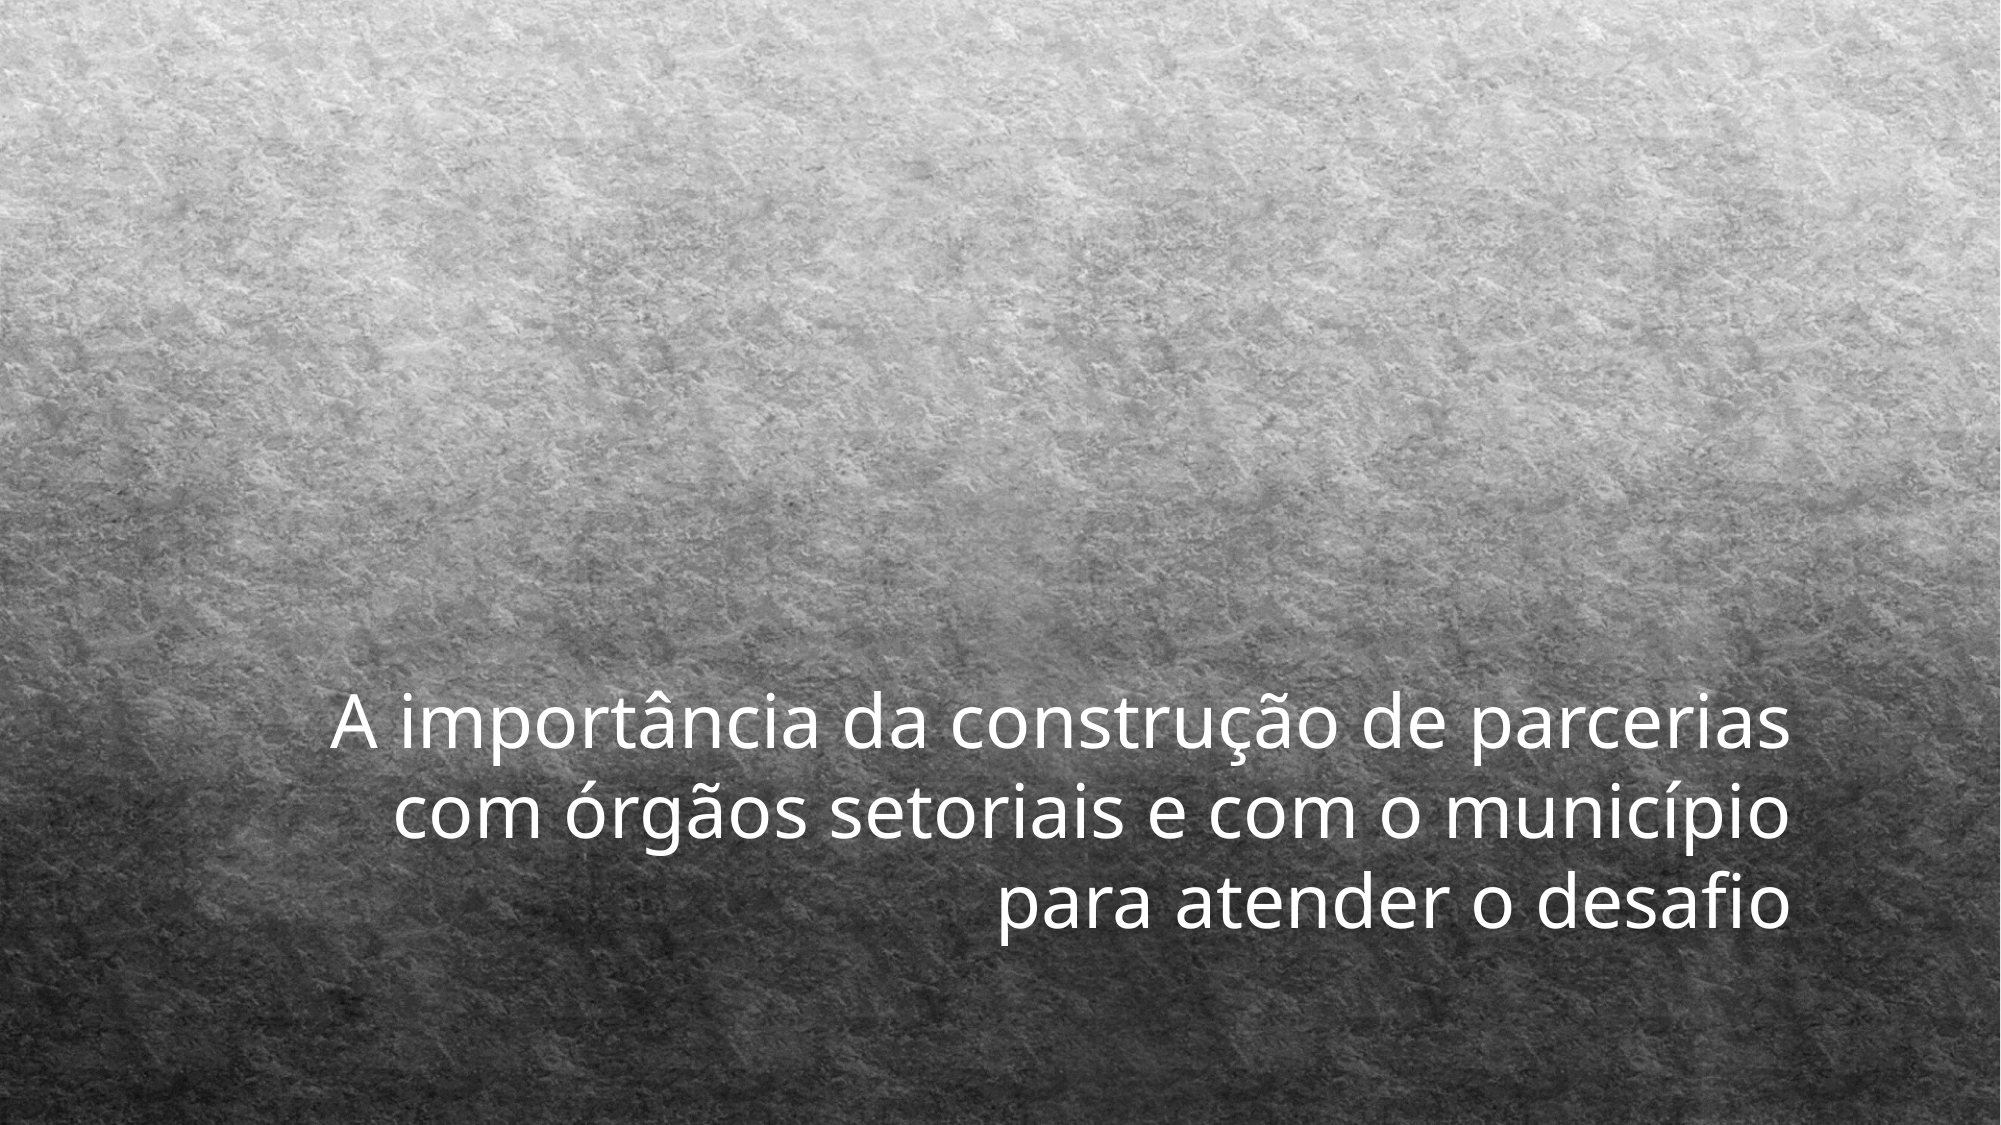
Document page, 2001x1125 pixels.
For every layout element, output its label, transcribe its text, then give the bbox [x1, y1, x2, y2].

text_box A importância da construção de parcerias com órgãos setoriais e com o município para atender o desafio [278, 405, 1808, 952]
picture [0, 0, 2001, 1125]
